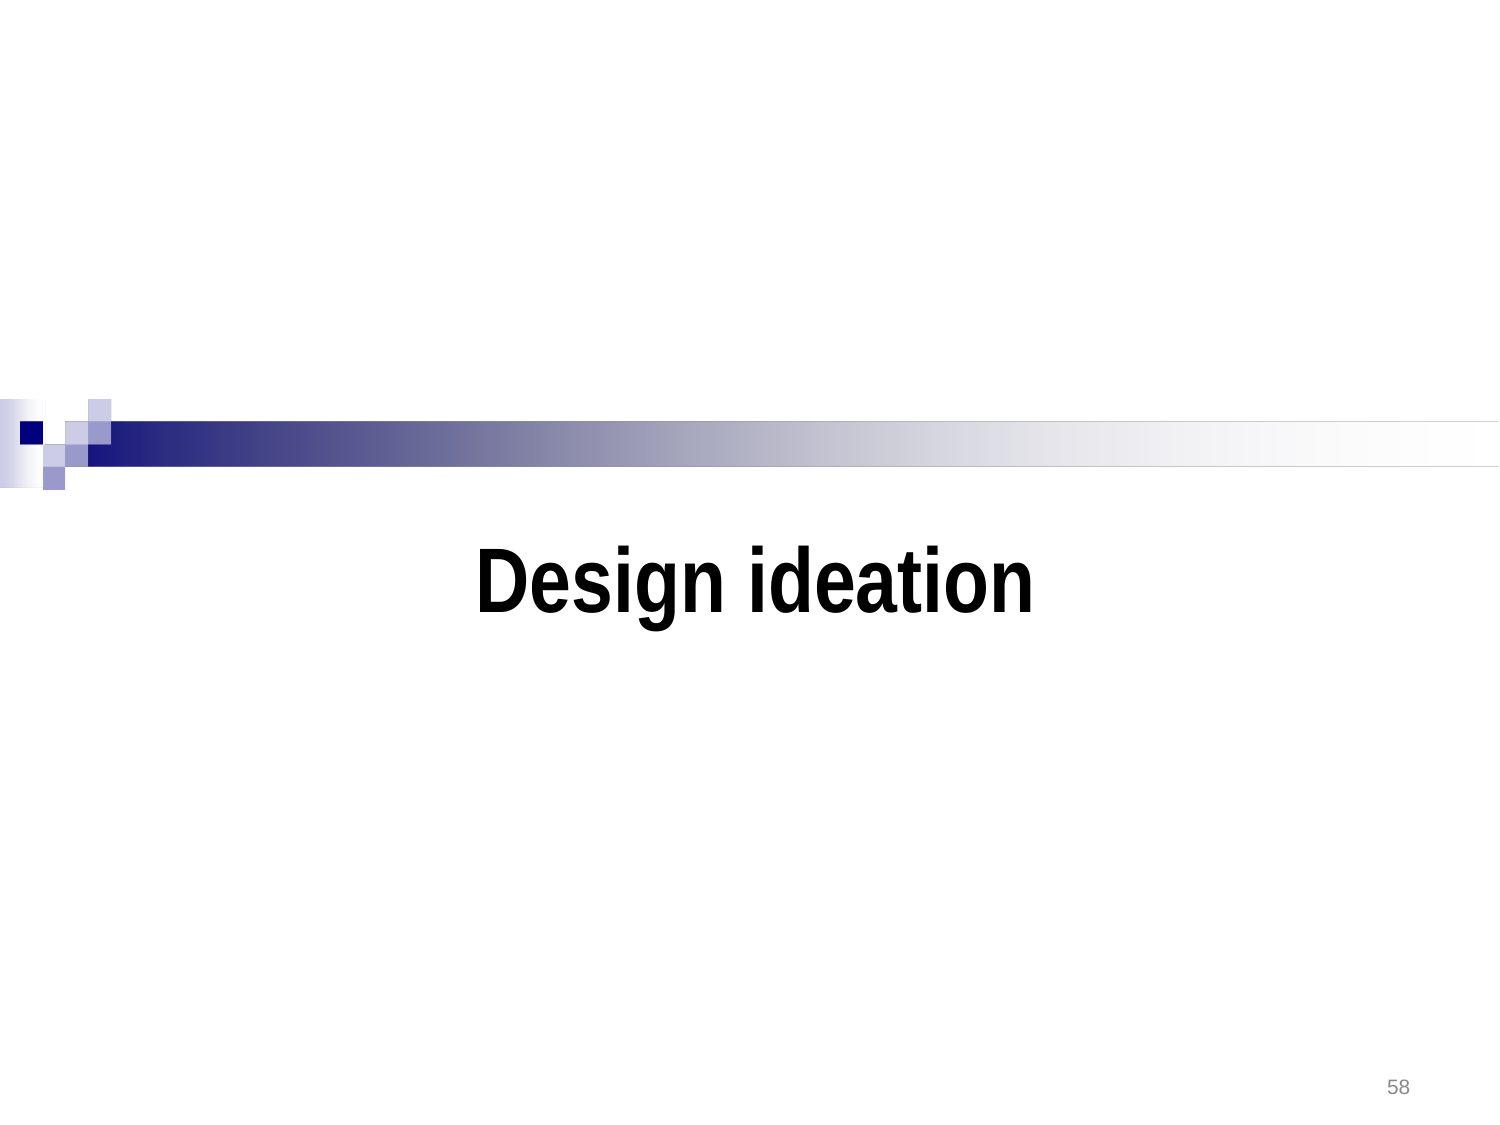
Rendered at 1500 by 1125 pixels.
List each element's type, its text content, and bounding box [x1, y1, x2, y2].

title Design ideation [118, 464, 1394, 688]
slide_number 58 [1074, 1059, 1425, 1113]
picture [0, 399, 1499, 490]
